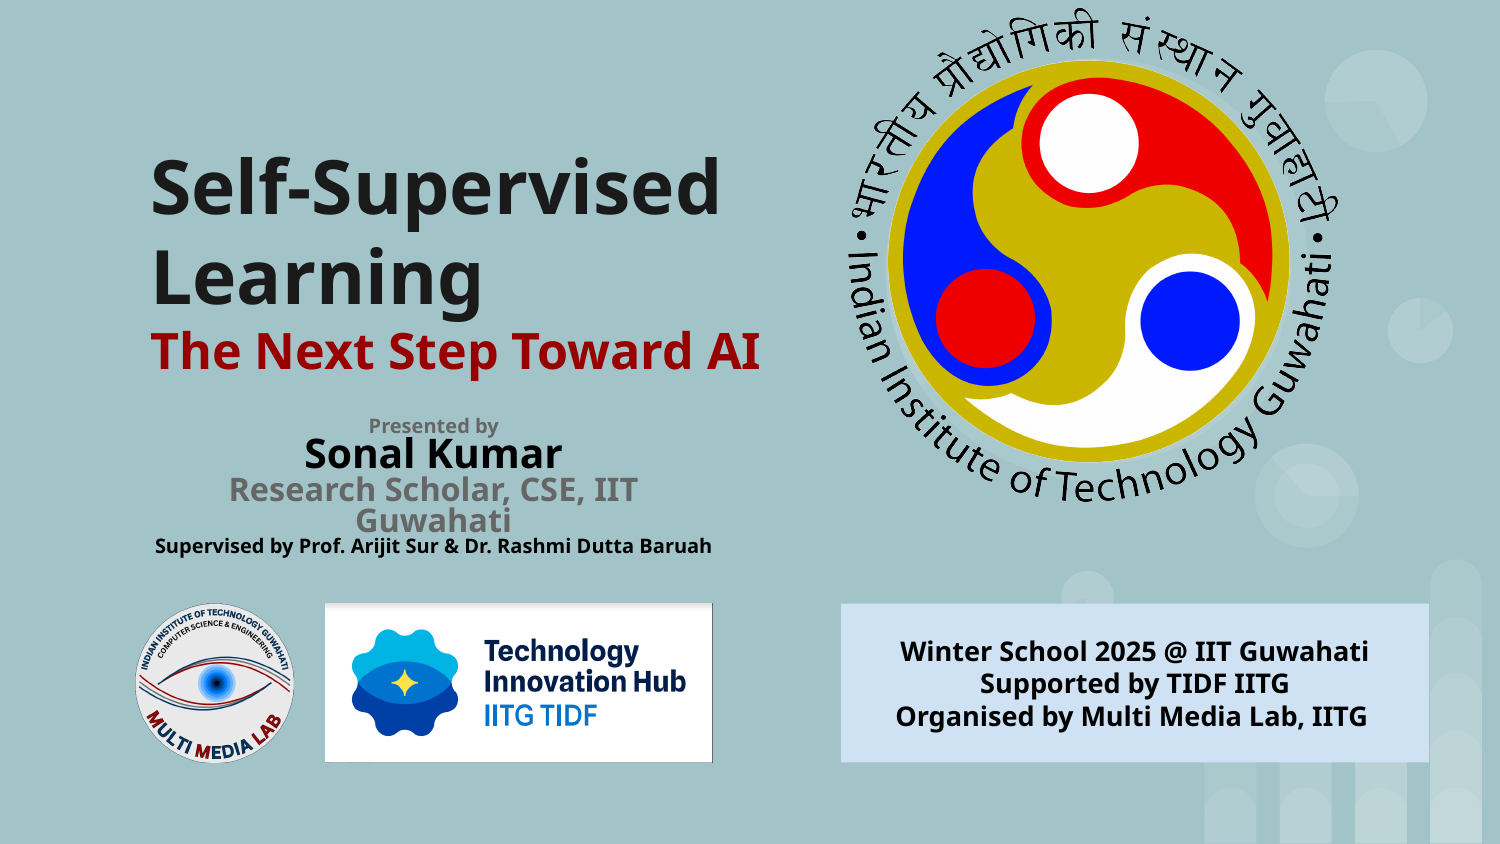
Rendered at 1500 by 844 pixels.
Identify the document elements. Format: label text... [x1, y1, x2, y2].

title Self-Supervised Learning The Next Step Toward AI [135, 106, 834, 414]
picture [134, 603, 295, 763]
picture [325, 603, 713, 763]
text_box Winter School 2025 @ IIT Guwahati Supported by TIDF IITG Organised by Multi Media Lab, IITG [841, 603, 1429, 763]
picture [840, 3, 1338, 502]
subtitle Presented by Sonal Kumar Research Scholar, CSE, IIT Guwahati Supervised by Prof. Arijit Sur & Dr. Rashmi Dutta Baruah [135, 421, 733, 554]
